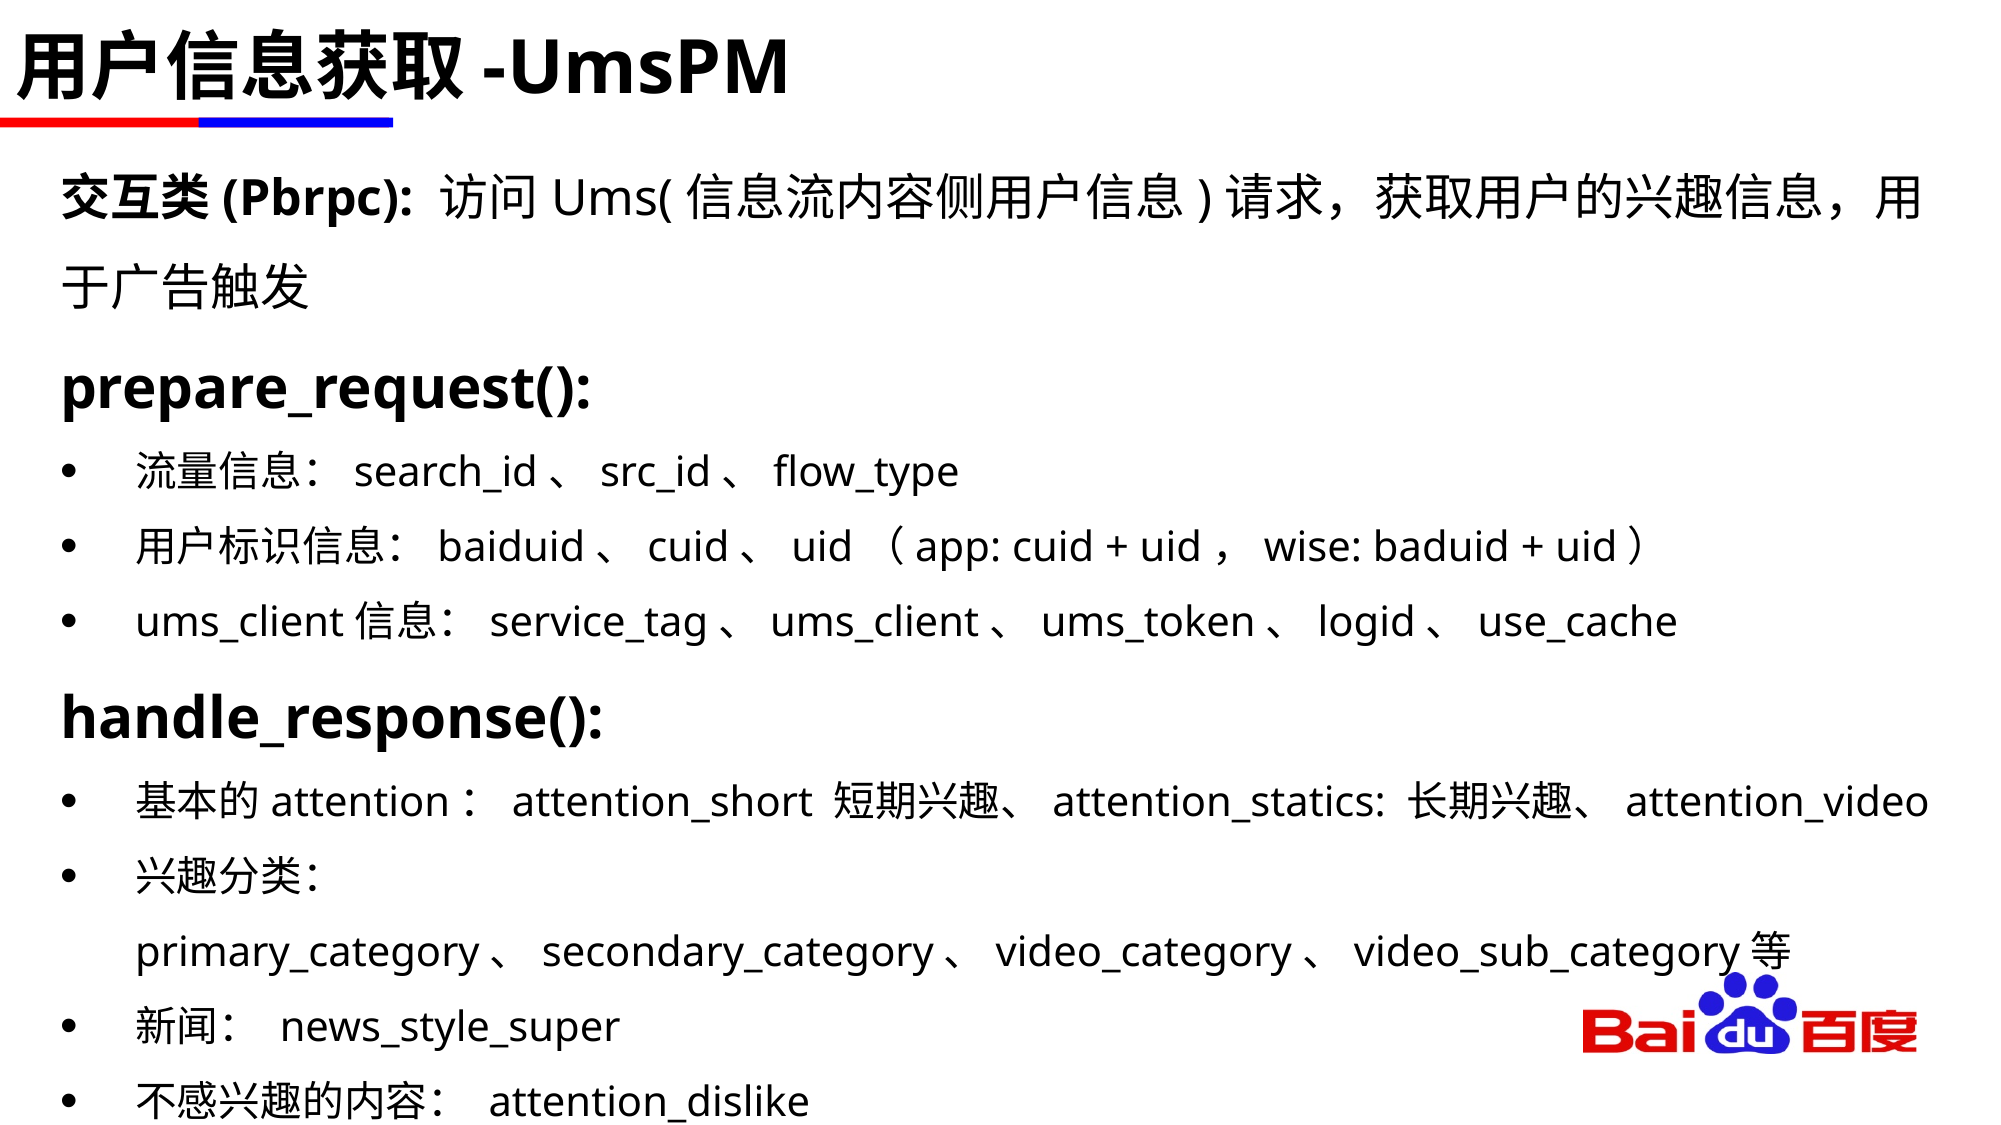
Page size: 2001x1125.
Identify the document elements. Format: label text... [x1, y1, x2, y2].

title 用户信息获取-UmsPM [0, 0, 1801, 128]
list 交互类(Pbrpc): 访问Ums(信息流内容侧用户信息)请求，获取用户的兴趣信息，用于广告触发 prepare_request(): 流量信息：search_id、src_id、flow_type 用户标识信息：baiduid、cuid、uid（app: cuid + uid，wise: baduid + uid） ums_client信息：service_tag、ums_client、ums_token、logid、use_cache handle_response(): 基本的attention：attention_short 短期兴趣、attention_statics: 长期兴趣、attention_video 兴趣分类：primary_category、secondary_category、video_category、video_sub_category等 新闻： news_style_super 不感兴趣的内容： attention_dislike [45, 127, 1946, 1098]
